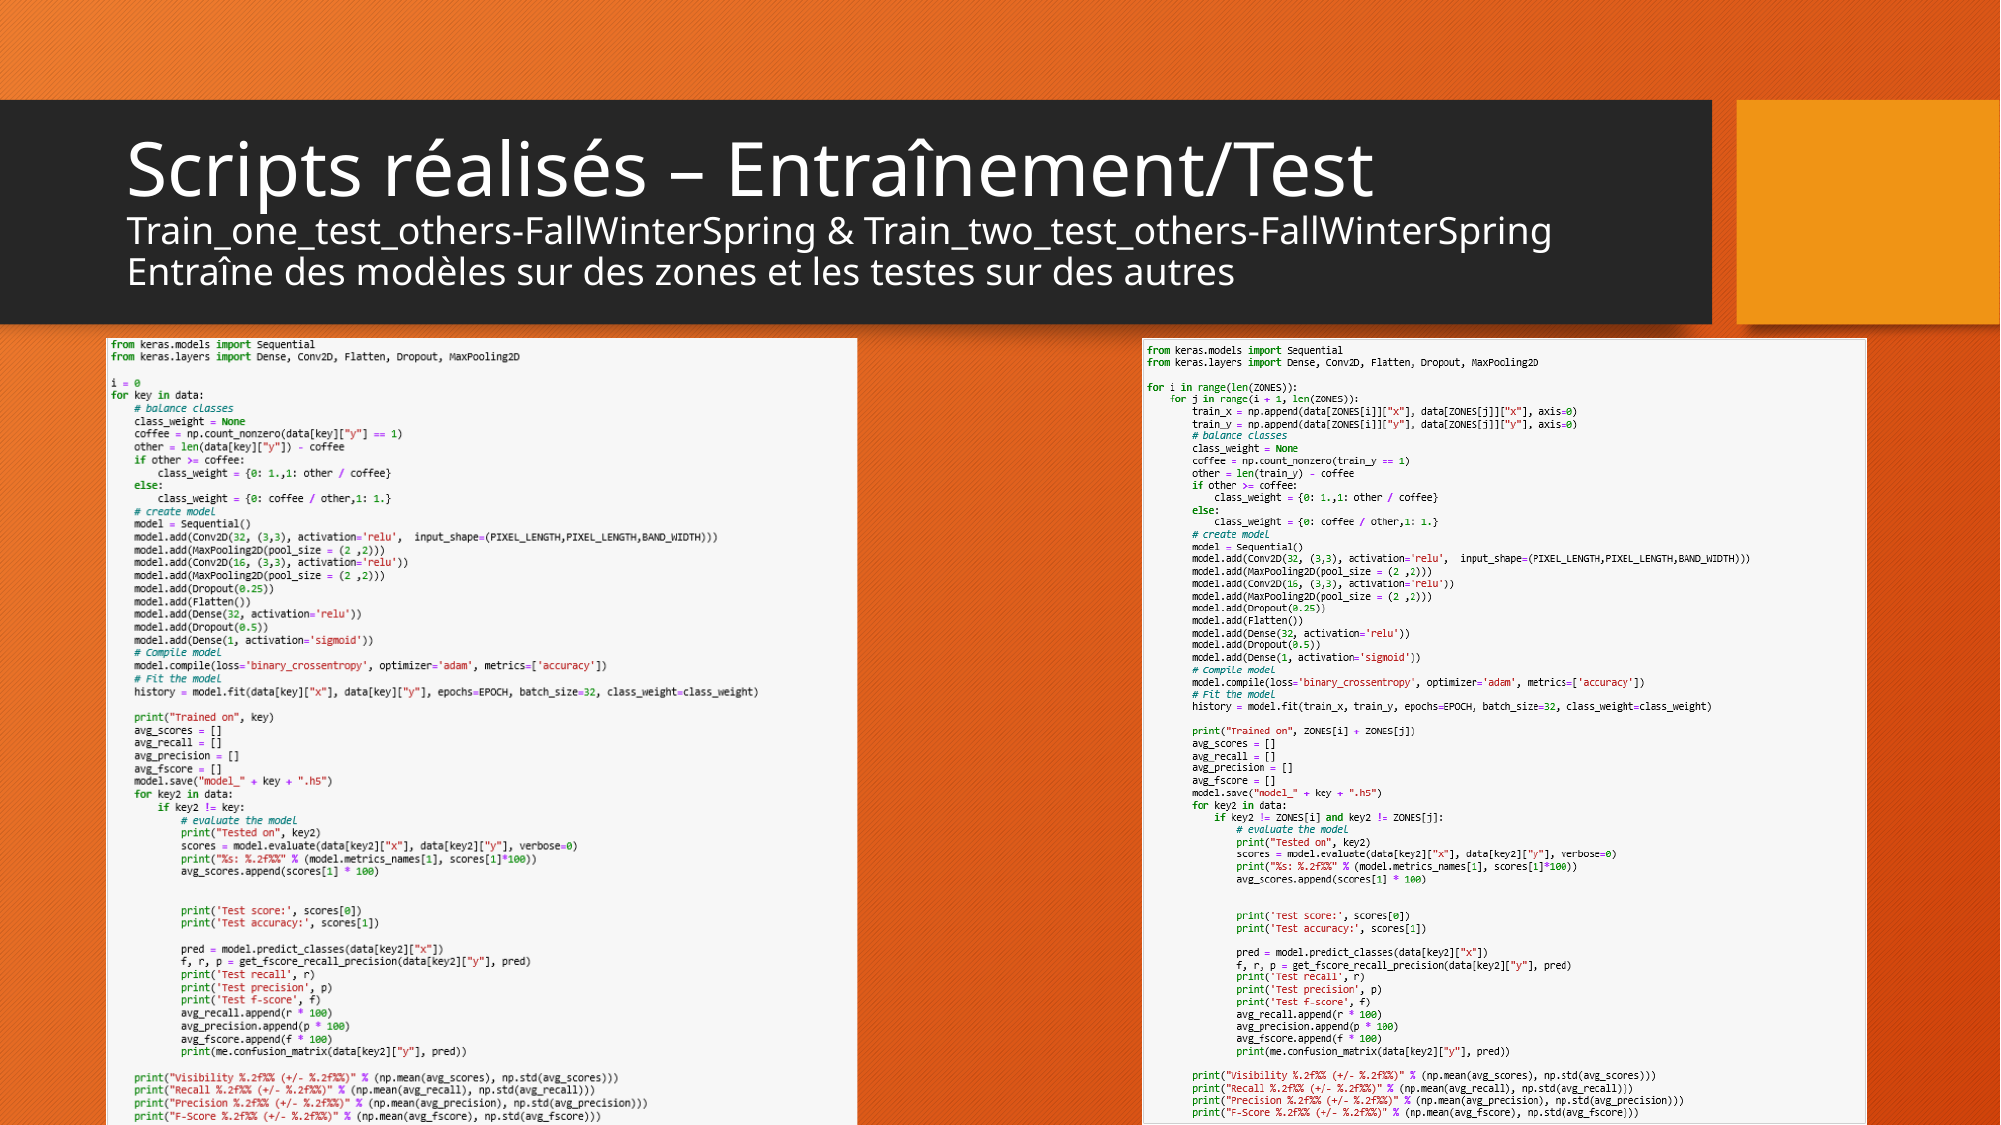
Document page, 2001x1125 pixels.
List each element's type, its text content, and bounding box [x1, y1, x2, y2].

picture [0, 325, 2000, 1125]
title Scripts réalisés – Entraînement/Test Train_one_test_others-FallWinterSpring & Train_two_test_others-FallWinterSpring Entraîne des modèles sur des zones et les testes sur des autres [111, 123, 1689, 301]
